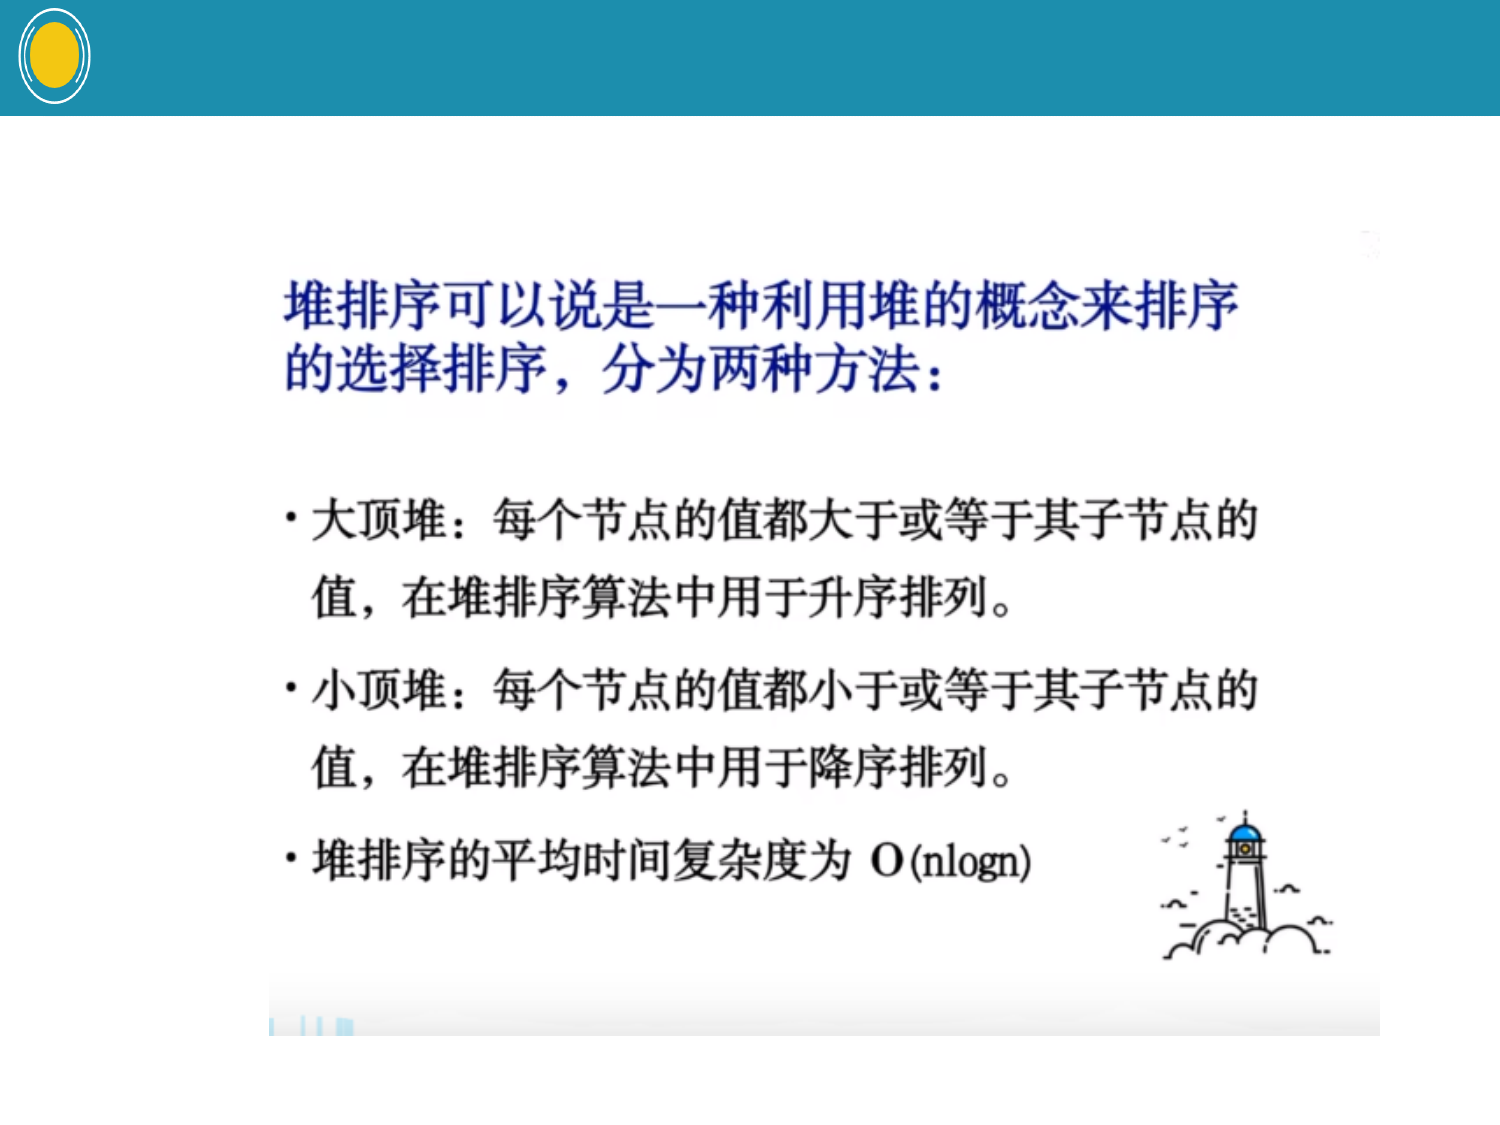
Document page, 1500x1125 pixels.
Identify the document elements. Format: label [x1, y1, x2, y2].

picture [0, 0, 1500, 1125]
list [269, 198, 1380, 1036]
